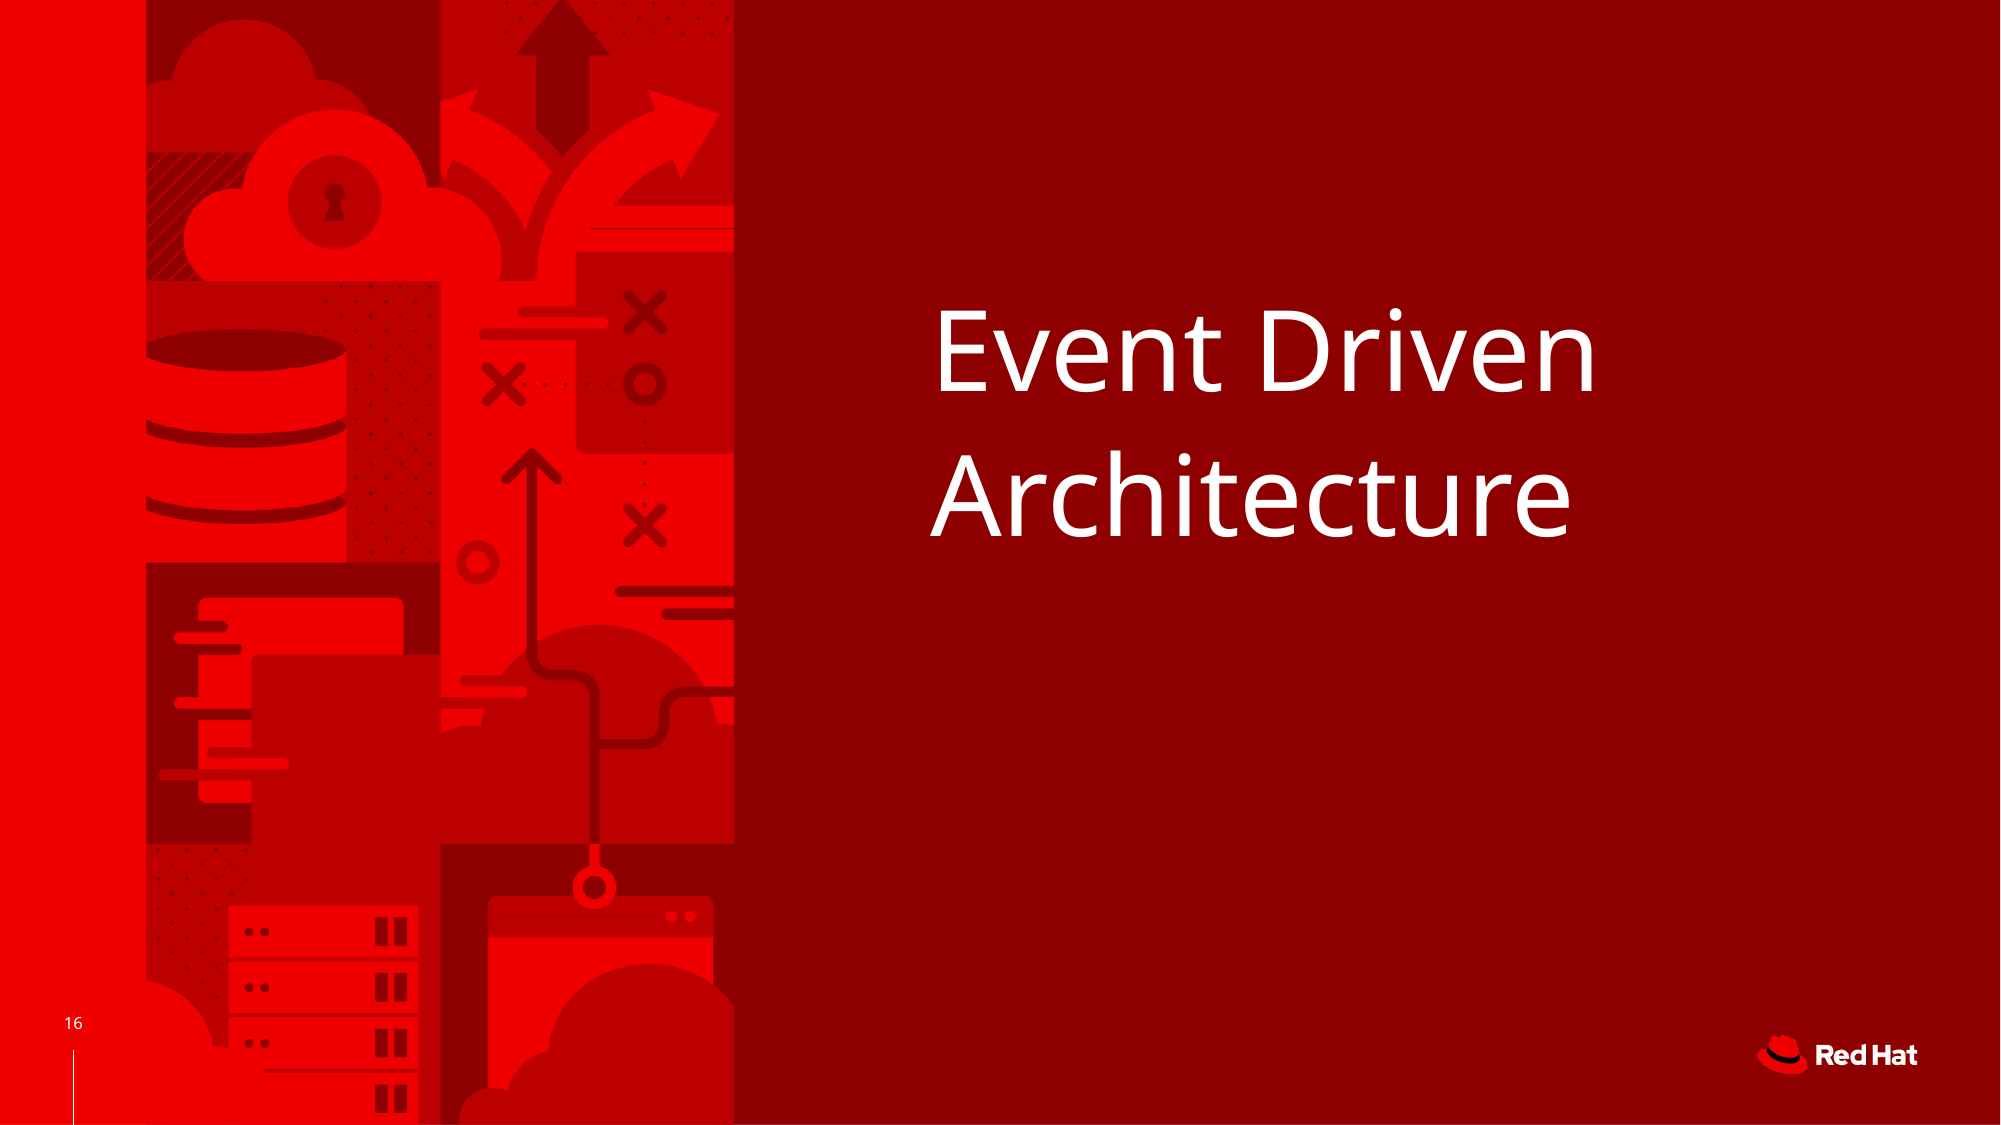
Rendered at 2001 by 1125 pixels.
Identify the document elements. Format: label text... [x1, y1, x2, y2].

slide_number ‹#› [13, 1012, 134, 1036]
title Event Driven Architecture [930, 267, 1758, 905]
picture [0, 0, 2001, 1125]
